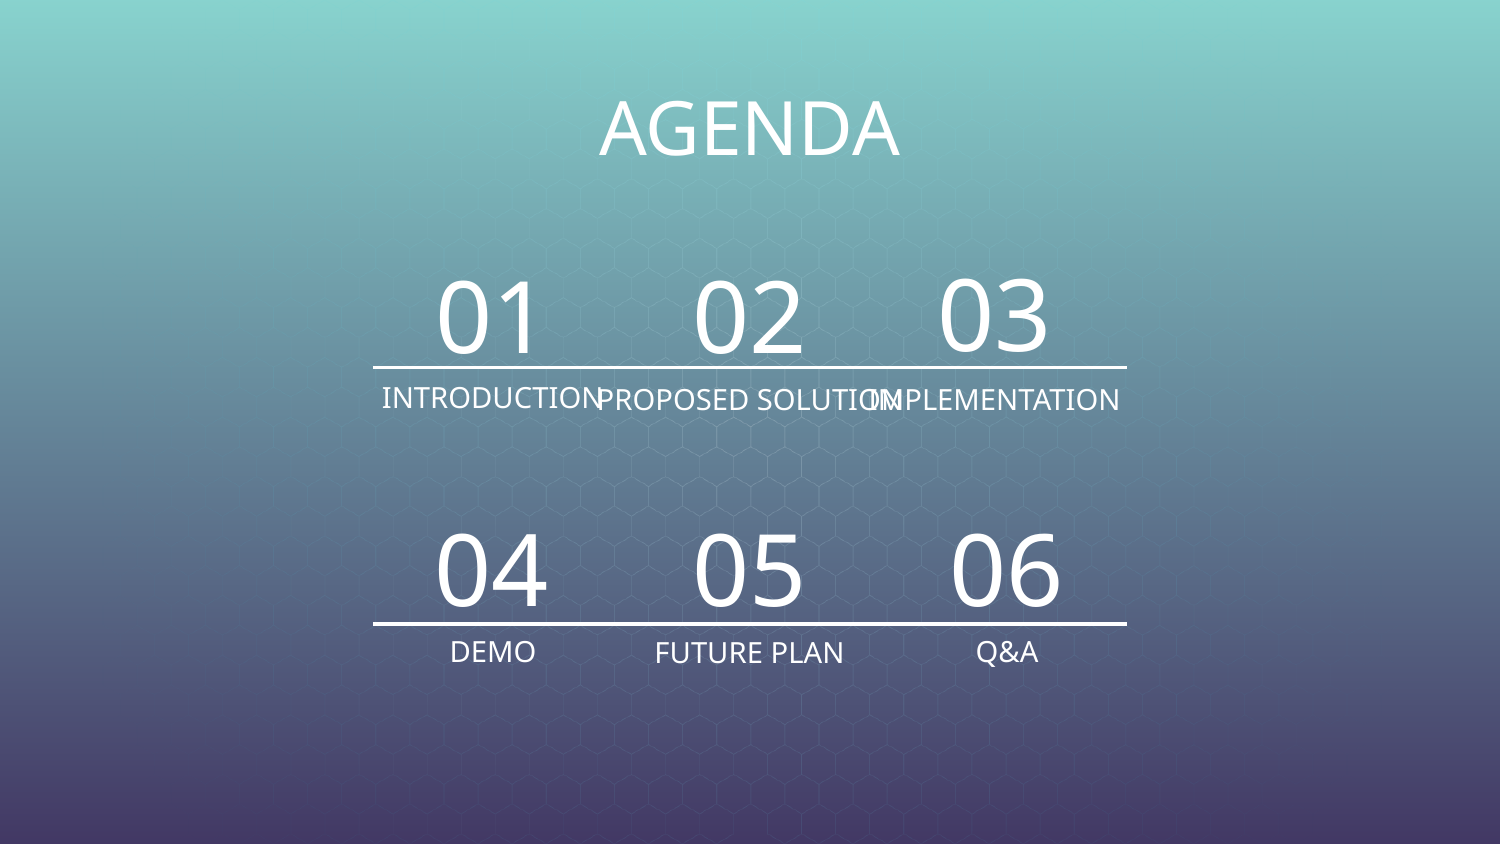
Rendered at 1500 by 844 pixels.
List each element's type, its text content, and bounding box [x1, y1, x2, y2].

text_box DEMO [277, 588, 533, 684]
picture [102, 0, 1398, 844]
title 02 [606, 265, 894, 361]
title 06 [894, 519, 1151, 615]
title AGENDA [184, 65, 1316, 221]
title Q&A [966, 588, 1223, 684]
text_box FUTURE PLAN [533, 589, 966, 685]
title PROPOSED SOLUTION [534, 335, 966, 431]
text_box 05 [606, 518, 894, 589]
title INTRODUCTION [277, 334, 534, 430]
text_box 04 [348, 519, 606, 615]
title IMPLEMENTATION [966, 335, 1211, 431]
title 03 [850, 264, 1139, 360]
title 01 [349, 265, 606, 361]
